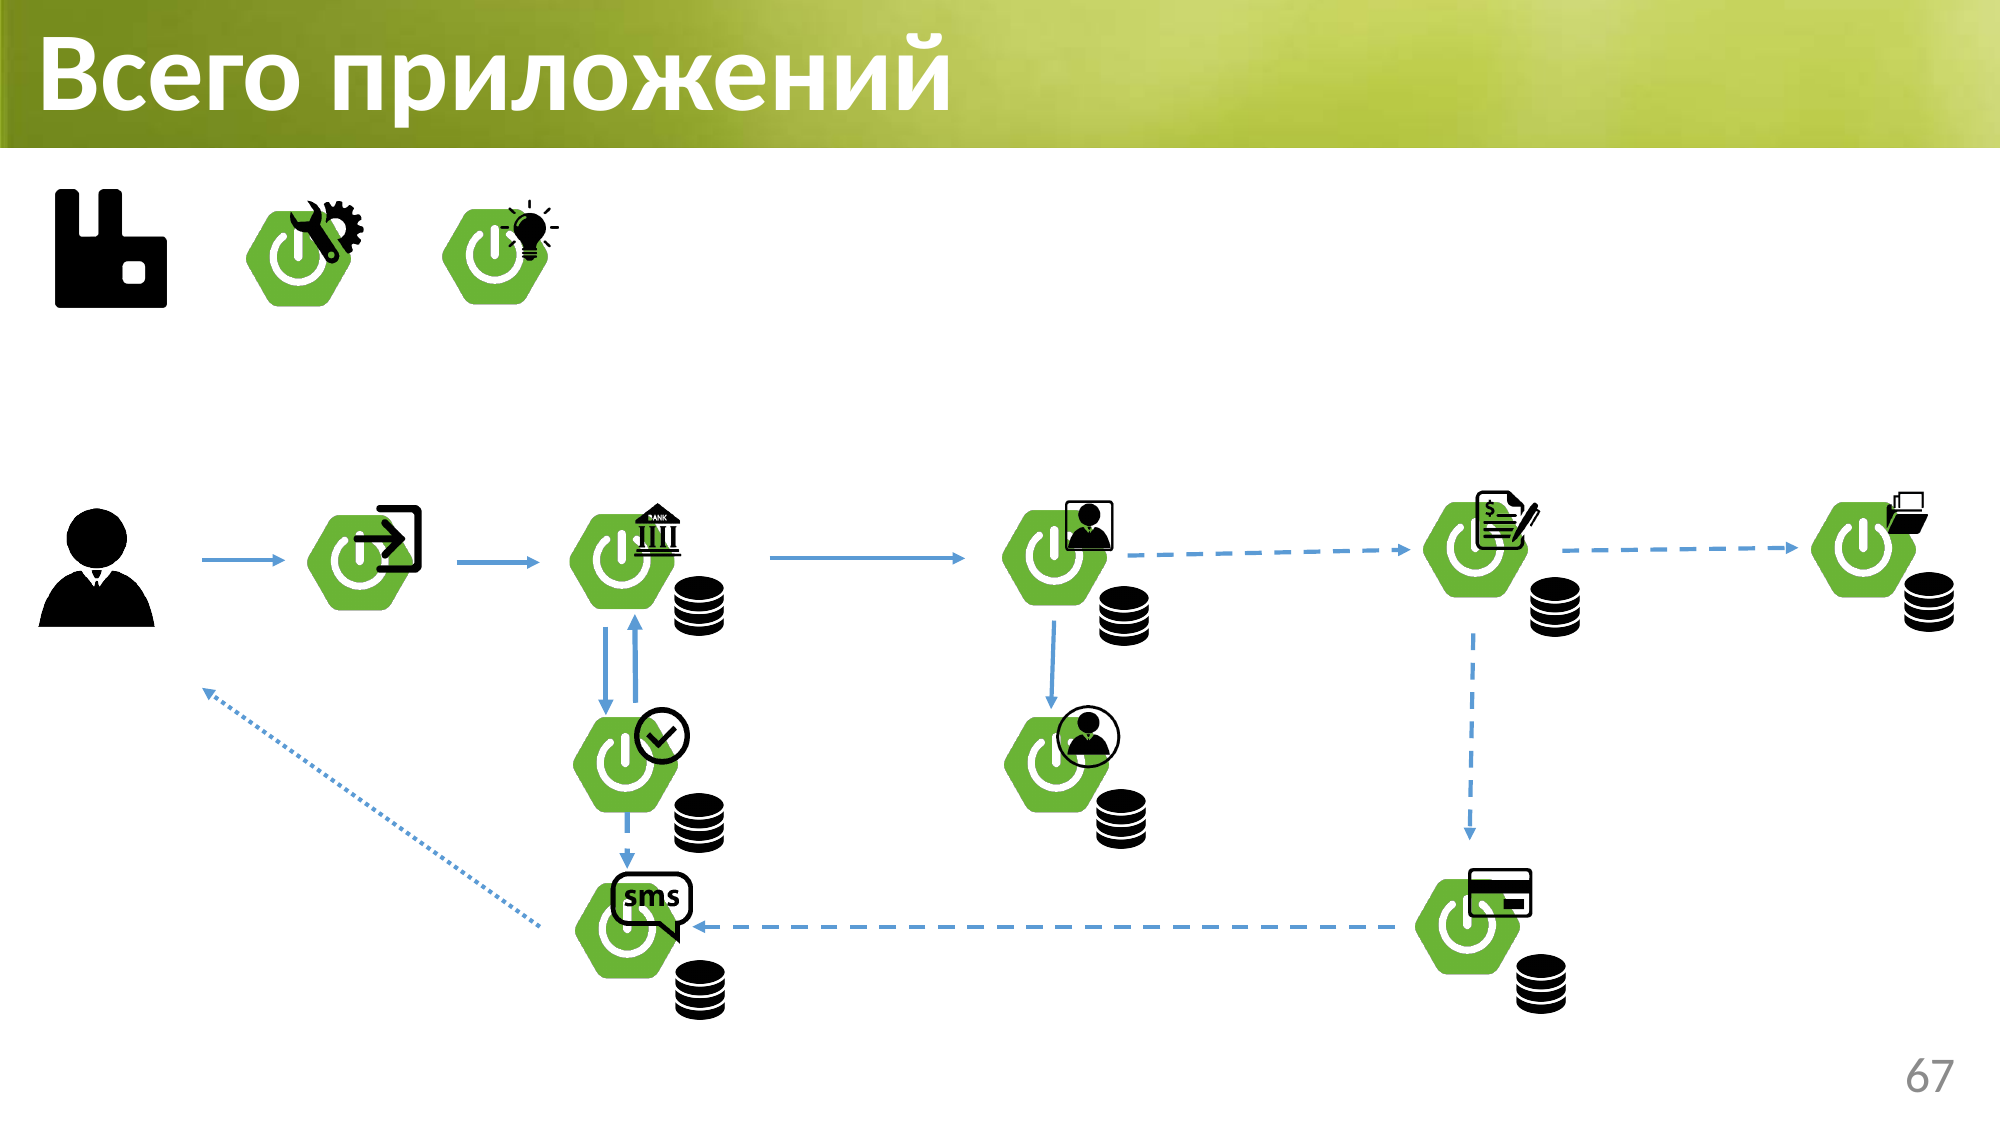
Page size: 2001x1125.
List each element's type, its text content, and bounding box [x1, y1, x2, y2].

picture [233, 199, 364, 318]
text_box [1469, 633, 1474, 841]
picture [0, 0, 2000, 148]
picture [429, 197, 561, 316]
picture [989, 498, 1154, 646]
picture [294, 503, 426, 622]
picture [562, 871, 730, 1020]
picture [1798, 490, 1959, 632]
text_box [202, 687, 540, 927]
picture [991, 705, 1151, 849]
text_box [1051, 620, 1055, 705]
picture [1402, 867, 1571, 1014]
picture [556, 502, 729, 636]
picture [560, 705, 729, 854]
picture [54, 189, 167, 308]
picture [1410, 490, 1585, 637]
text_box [1127, 549, 1411, 556]
slide_number 67 [1520, 1042, 1971, 1103]
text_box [1562, 547, 1799, 551]
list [38, 508, 155, 627]
